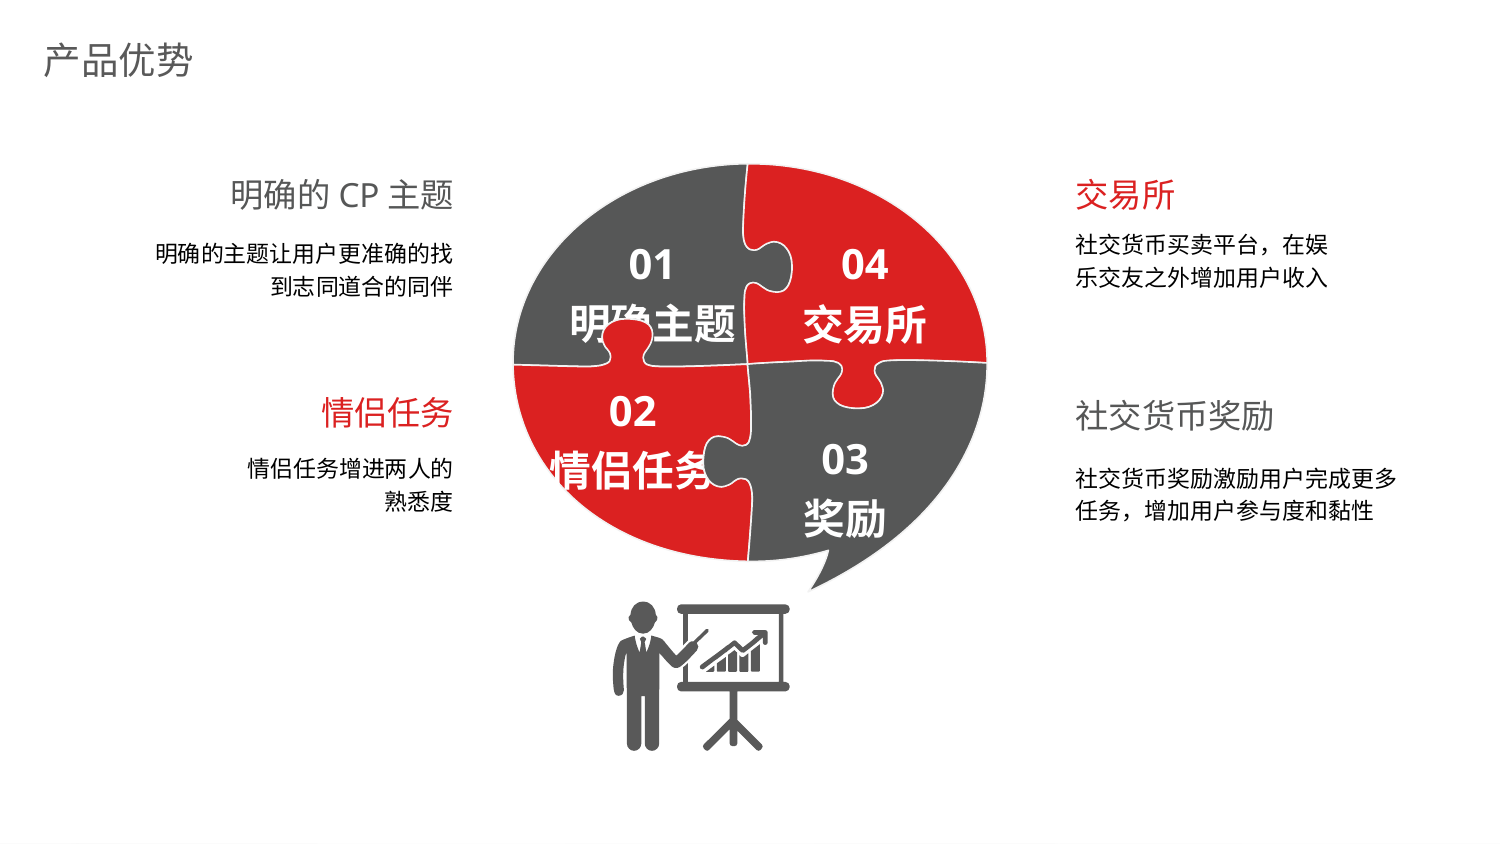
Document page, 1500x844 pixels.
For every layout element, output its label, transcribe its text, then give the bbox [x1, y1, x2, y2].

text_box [512, 163, 988, 593]
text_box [986, 175, 1346, 293]
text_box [612, 601, 790, 752]
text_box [147, 174, 514, 302]
text_box 产品优势 [43, 28, 394, 91]
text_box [229, 392, 514, 517]
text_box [986, 396, 1412, 526]
